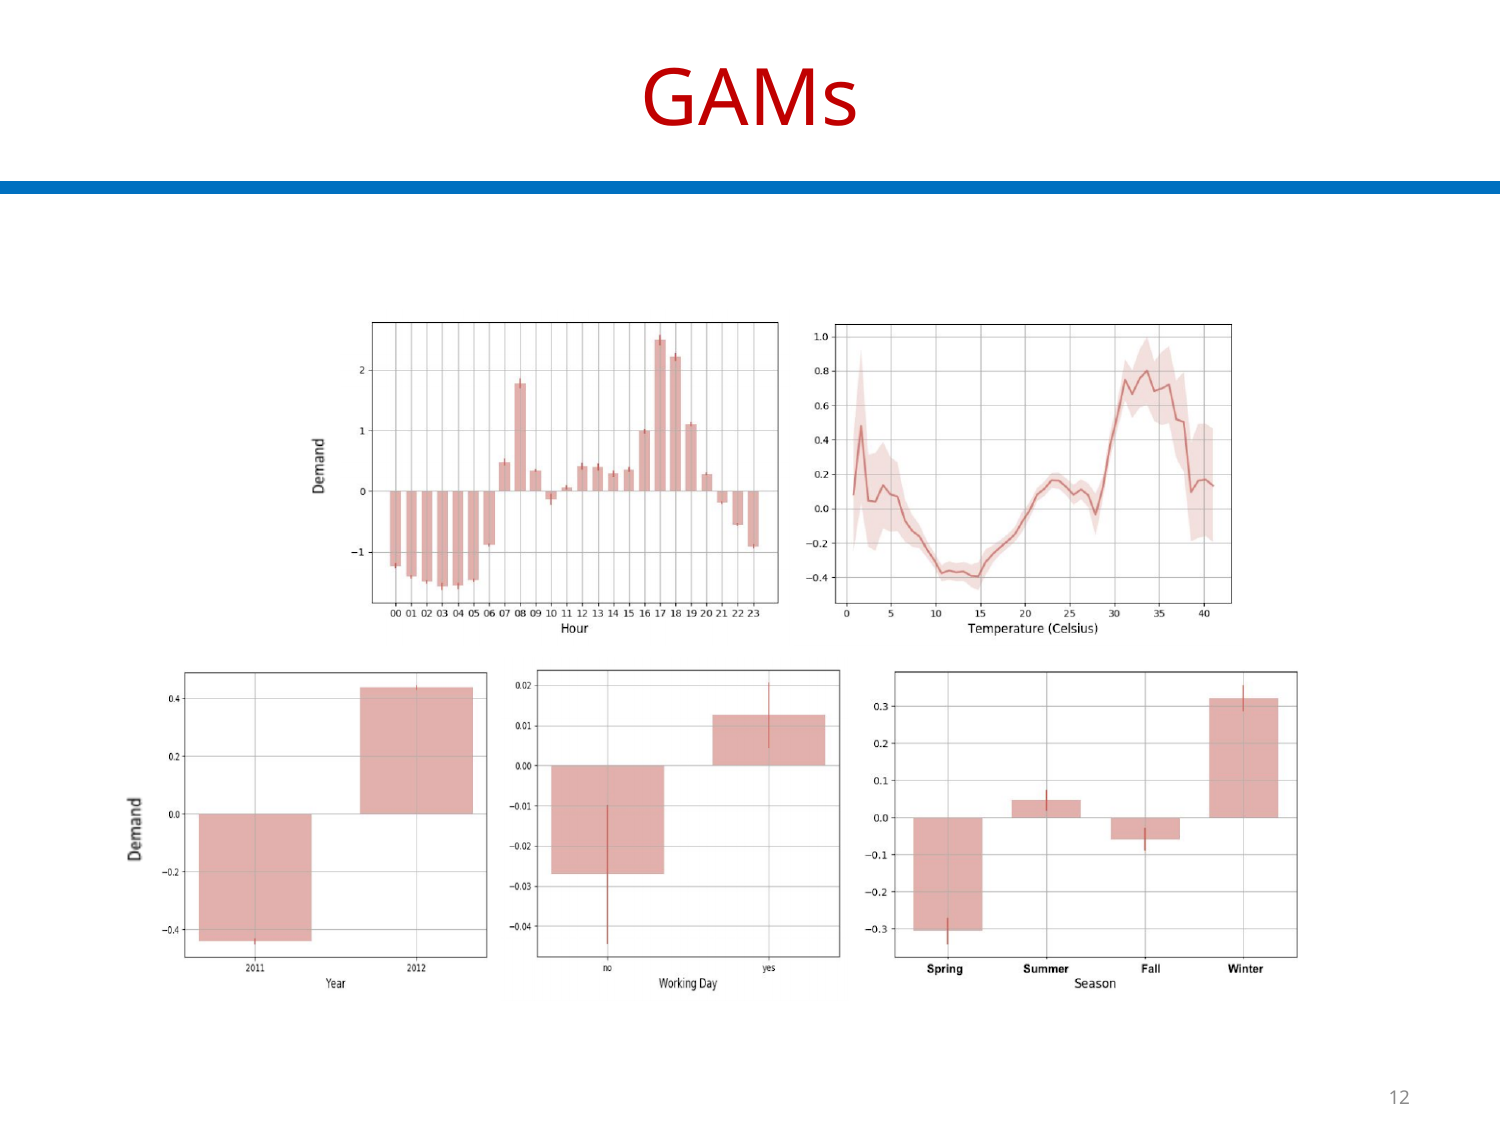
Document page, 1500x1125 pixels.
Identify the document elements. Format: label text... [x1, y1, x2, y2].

picture [115, 273, 1357, 1026]
title GAMs [0, 0, 1500, 188]
slide_number 12 [1074, 1085, 1425, 1112]
